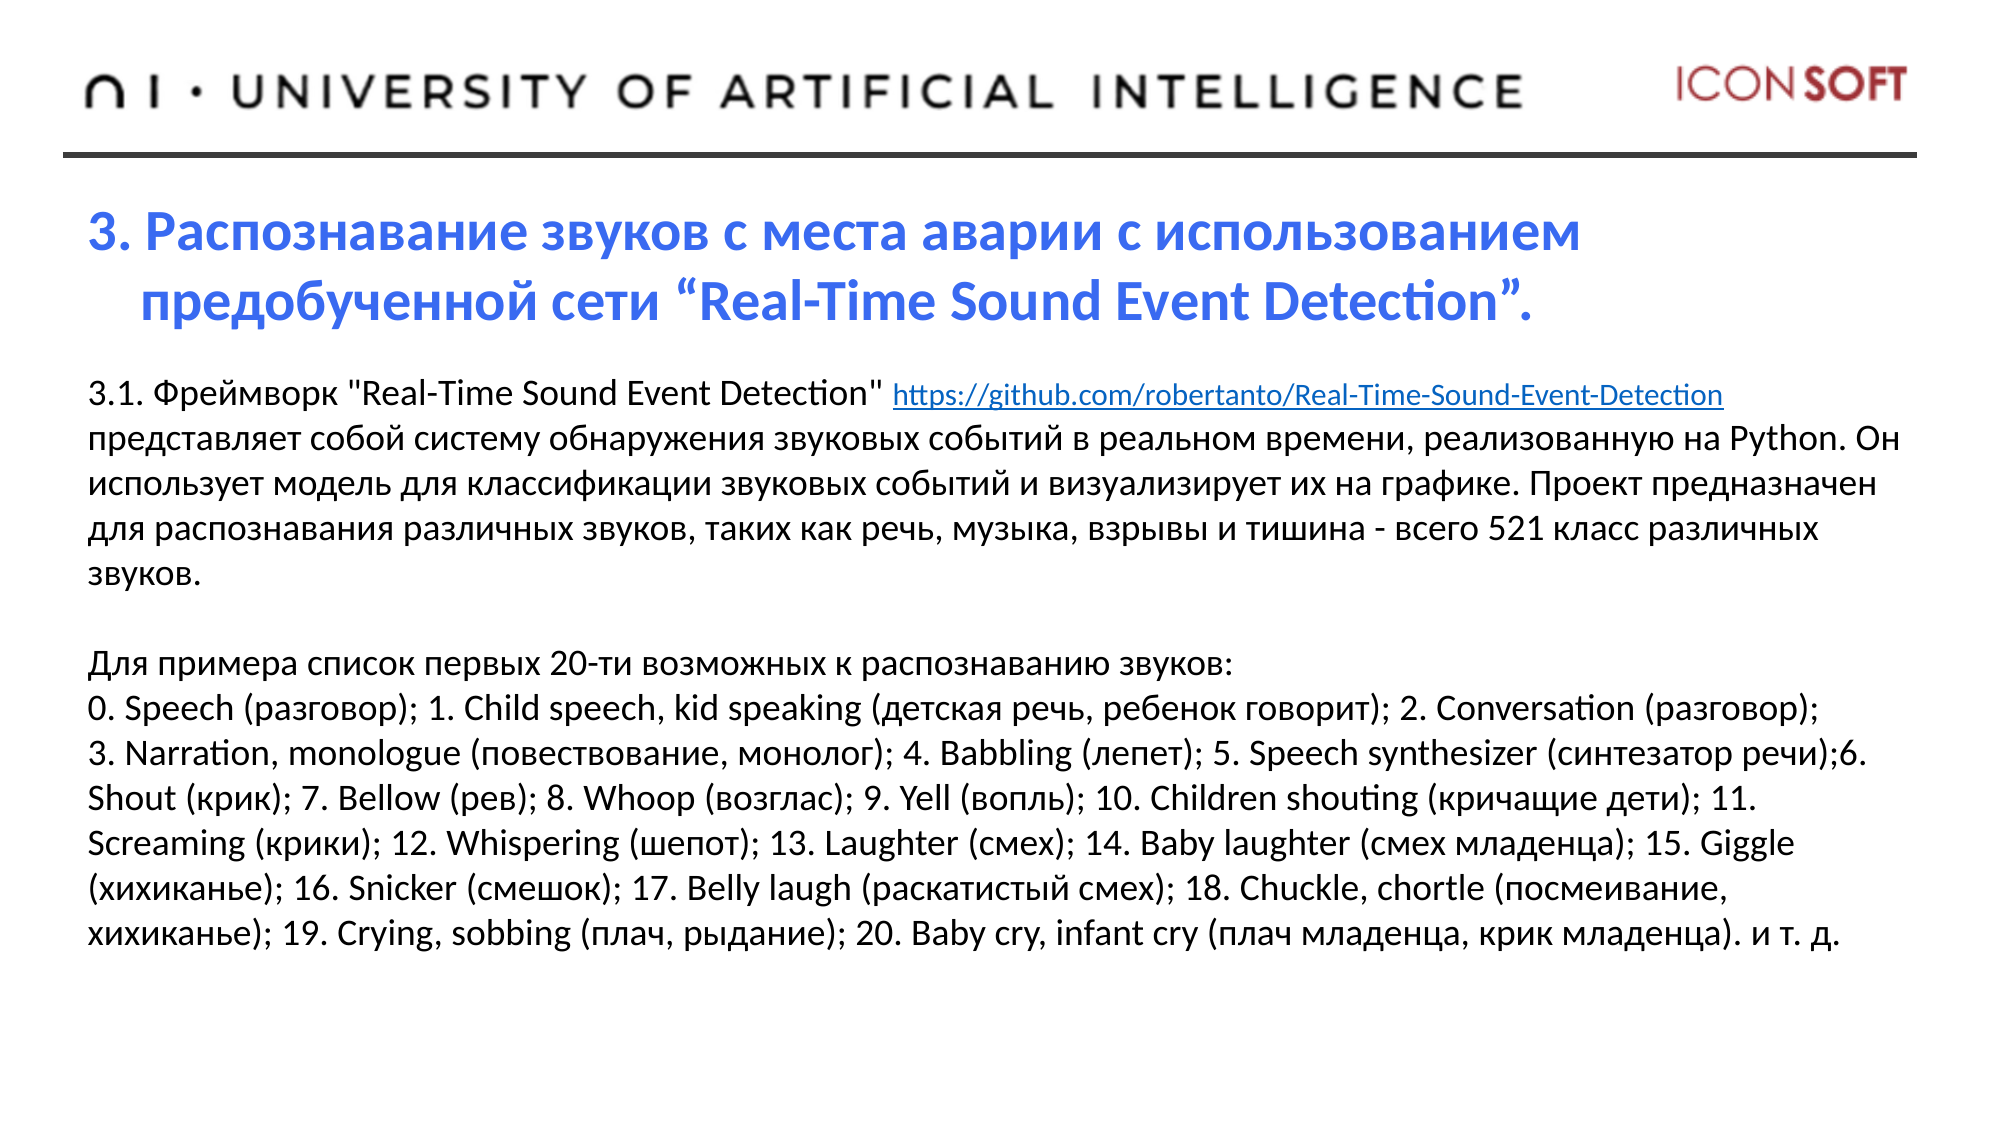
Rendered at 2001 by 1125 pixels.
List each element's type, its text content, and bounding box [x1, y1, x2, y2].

text_box 3. Распознавание звуков с места аварии с использованием предобученной сети “Real-Time Sound Event Detection”. [72, 184, 1928, 340]
picture [1664, 54, 1918, 112]
text_box 3.1. Фреймворк "Real-Time Sound Event Detection" https://github.com/robertanto/Real-Time-Sound-Event-Detection представляет собой систему обнаружения звуковых событий в реальном времени, реализованную на Python. Он использует модель для классификации звуковых событий и визуализирует их на графике. Проект предназначен для распознавания различных звуков, таких как речь, музыка, взрывы и тишина - всего 521 класс различных звуков. Для примера список первых 20-ти возможных к распознаванию звуков: 0. Speech (разговор); 1. Child speech, kid speaking (детская речь, ребенок говорит); 2. Conversation (разговор); 3. Narration, monologue (повествование, монолог); 4. Babbling (лепет); 5. Speech synthesizer (синтезатор речи);6. Shout (крик); 7. Bellow (рев); 8. Whoop (возглас); 9. Yell (вопль); 10. Children shouting (кричащие дети); 11. Screaming (крики); 12. Whispering (шепот); 13. Laughter (смех); 14. Baby laughter (смех младенца); 15. Giggle (хихиканье); 16. Snicker (смешок); 17. Belly laugh (раскатистый смех); 18. Chuckle, chortle (посмеивание, хихиканье); 19. Crying, sobbing (плач, рыдание); 20. Baby cry, infant cry (плач младенца, крик младенца). и т. д. [72, 360, 1928, 1006]
picture [49, 16, 1608, 112]
